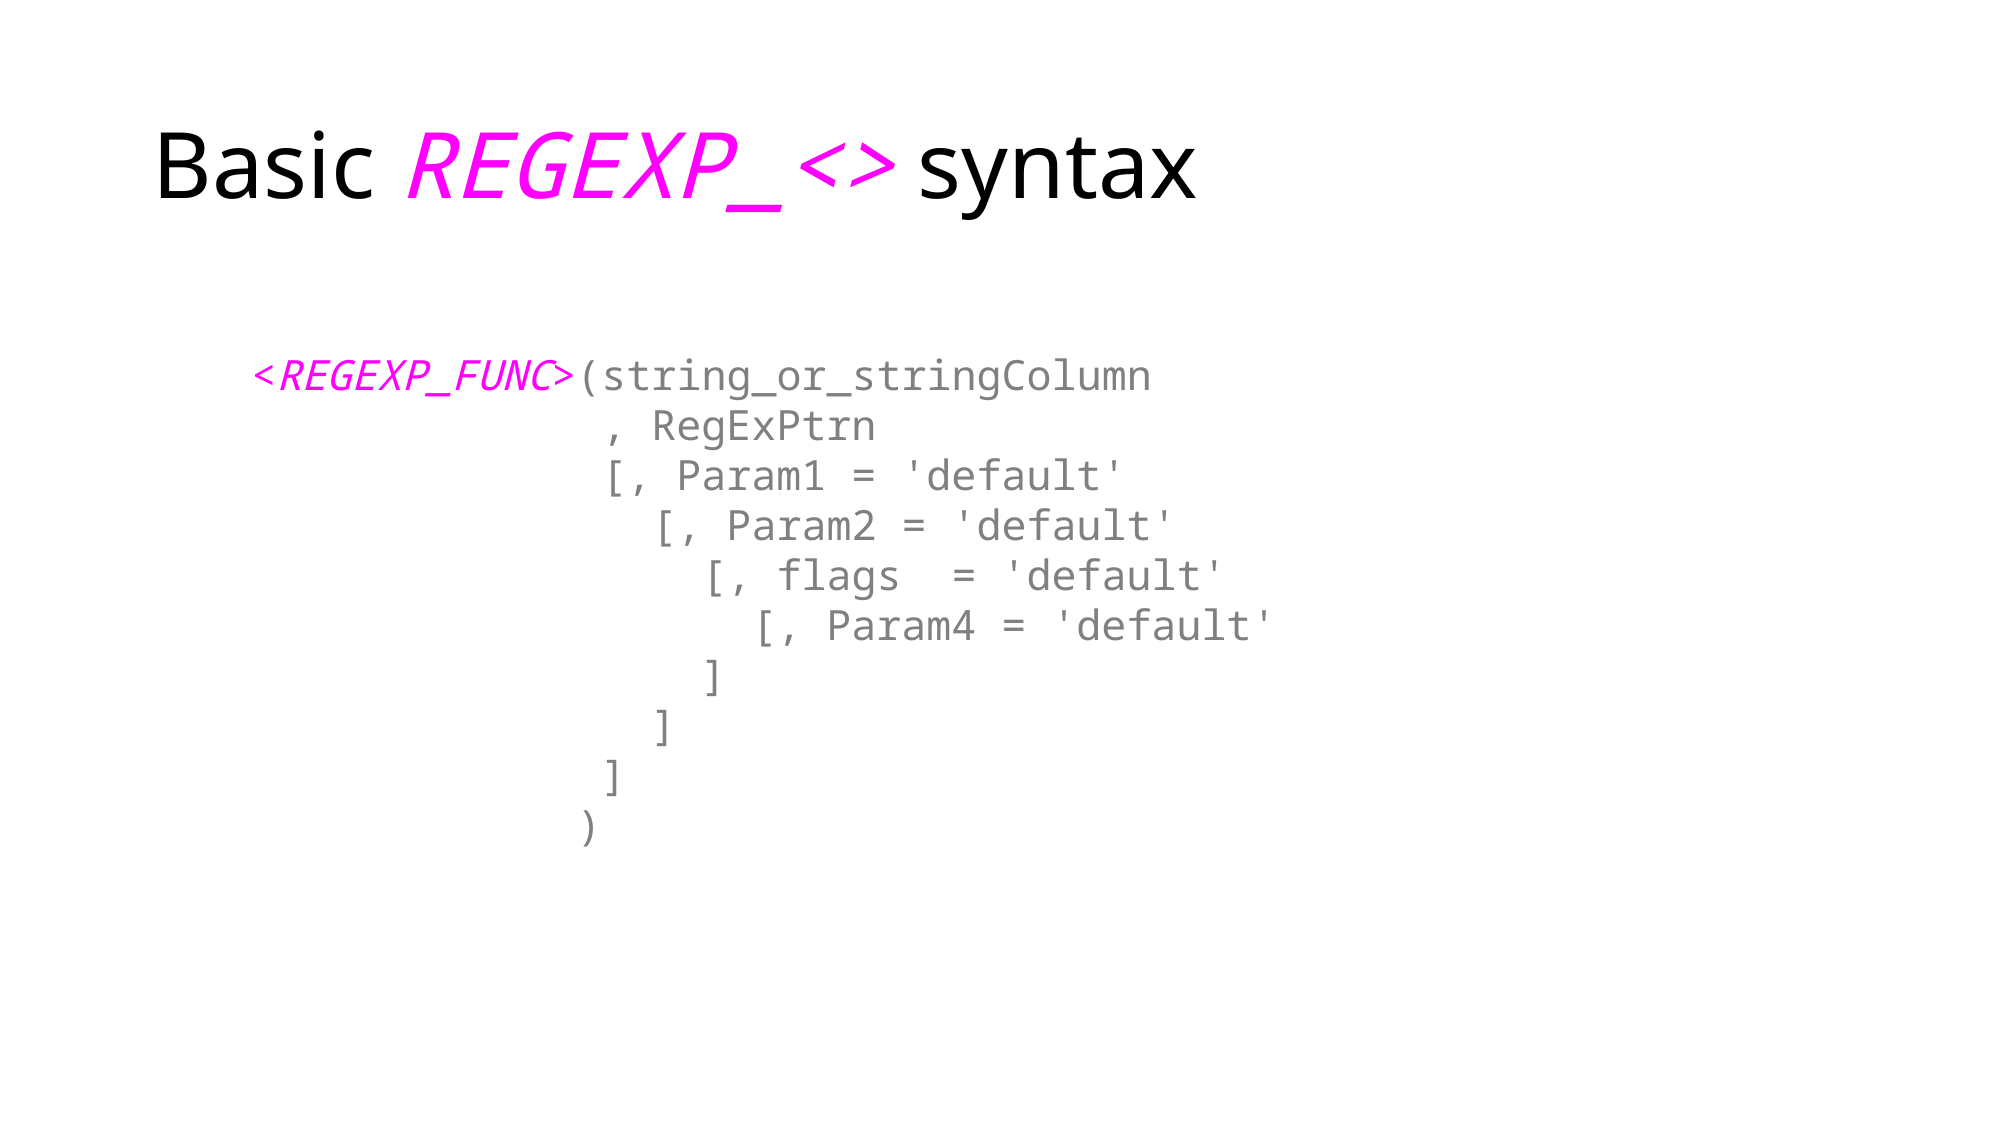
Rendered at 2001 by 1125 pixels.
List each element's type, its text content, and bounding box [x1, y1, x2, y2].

text_box <REGEXP_FUNC>(string_or_stringColumn , RegExPtrn [, Param1 = 'default' [, Param2 = 'default' [, flags = 'default' [, Param4 = 'default' ] ] ] ) [236, 341, 1354, 857]
title Basic REGEXP_<> syntax [137, 59, 1863, 278]
